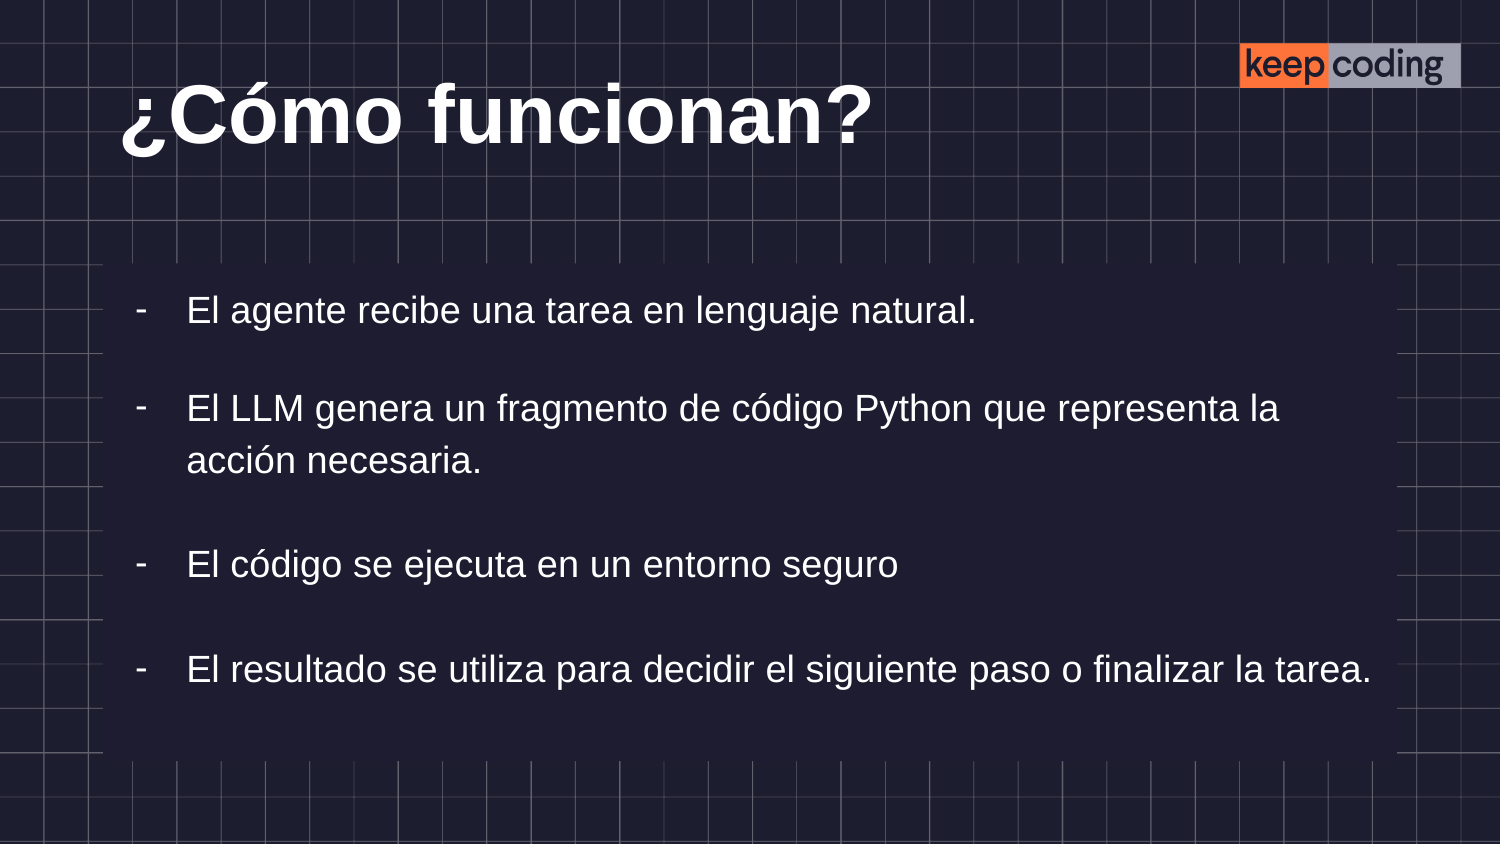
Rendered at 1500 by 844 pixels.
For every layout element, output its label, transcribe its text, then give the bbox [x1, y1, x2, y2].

title ¿Cómo funcionan? [103, 45, 1225, 209]
picture [1240, 43, 1461, 88]
list El agente recibe una tarea en lenguaje natural. El LLM genera un fragmento de código Python que representa la acción necesaria. El código se ejecuta en un entorno seguro El resultado se utiliza para decidir el siguiente paso o finalizar la tarea. [103, 263, 1397, 762]
